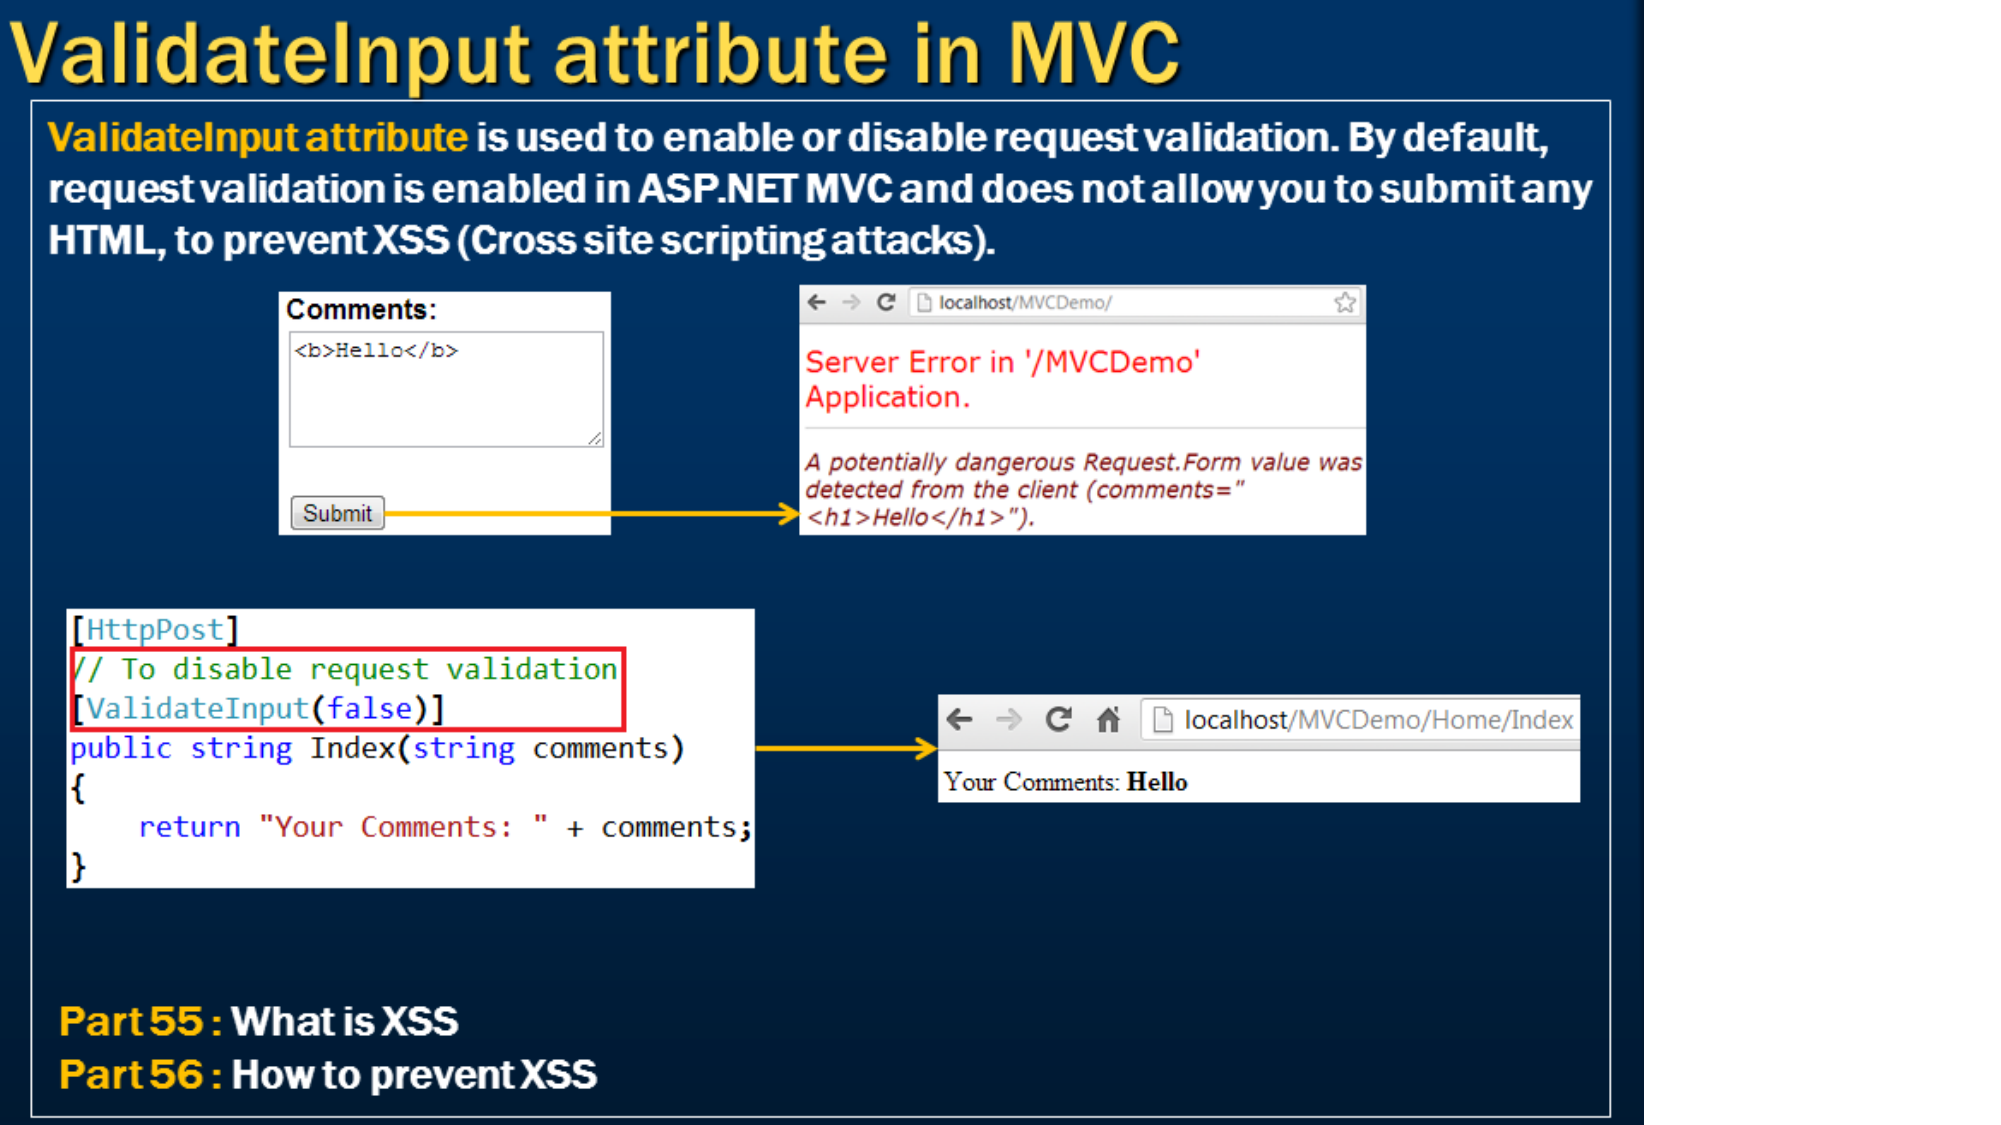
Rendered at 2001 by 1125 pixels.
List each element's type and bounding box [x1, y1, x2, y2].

list [0, 0, 1644, 1125]
